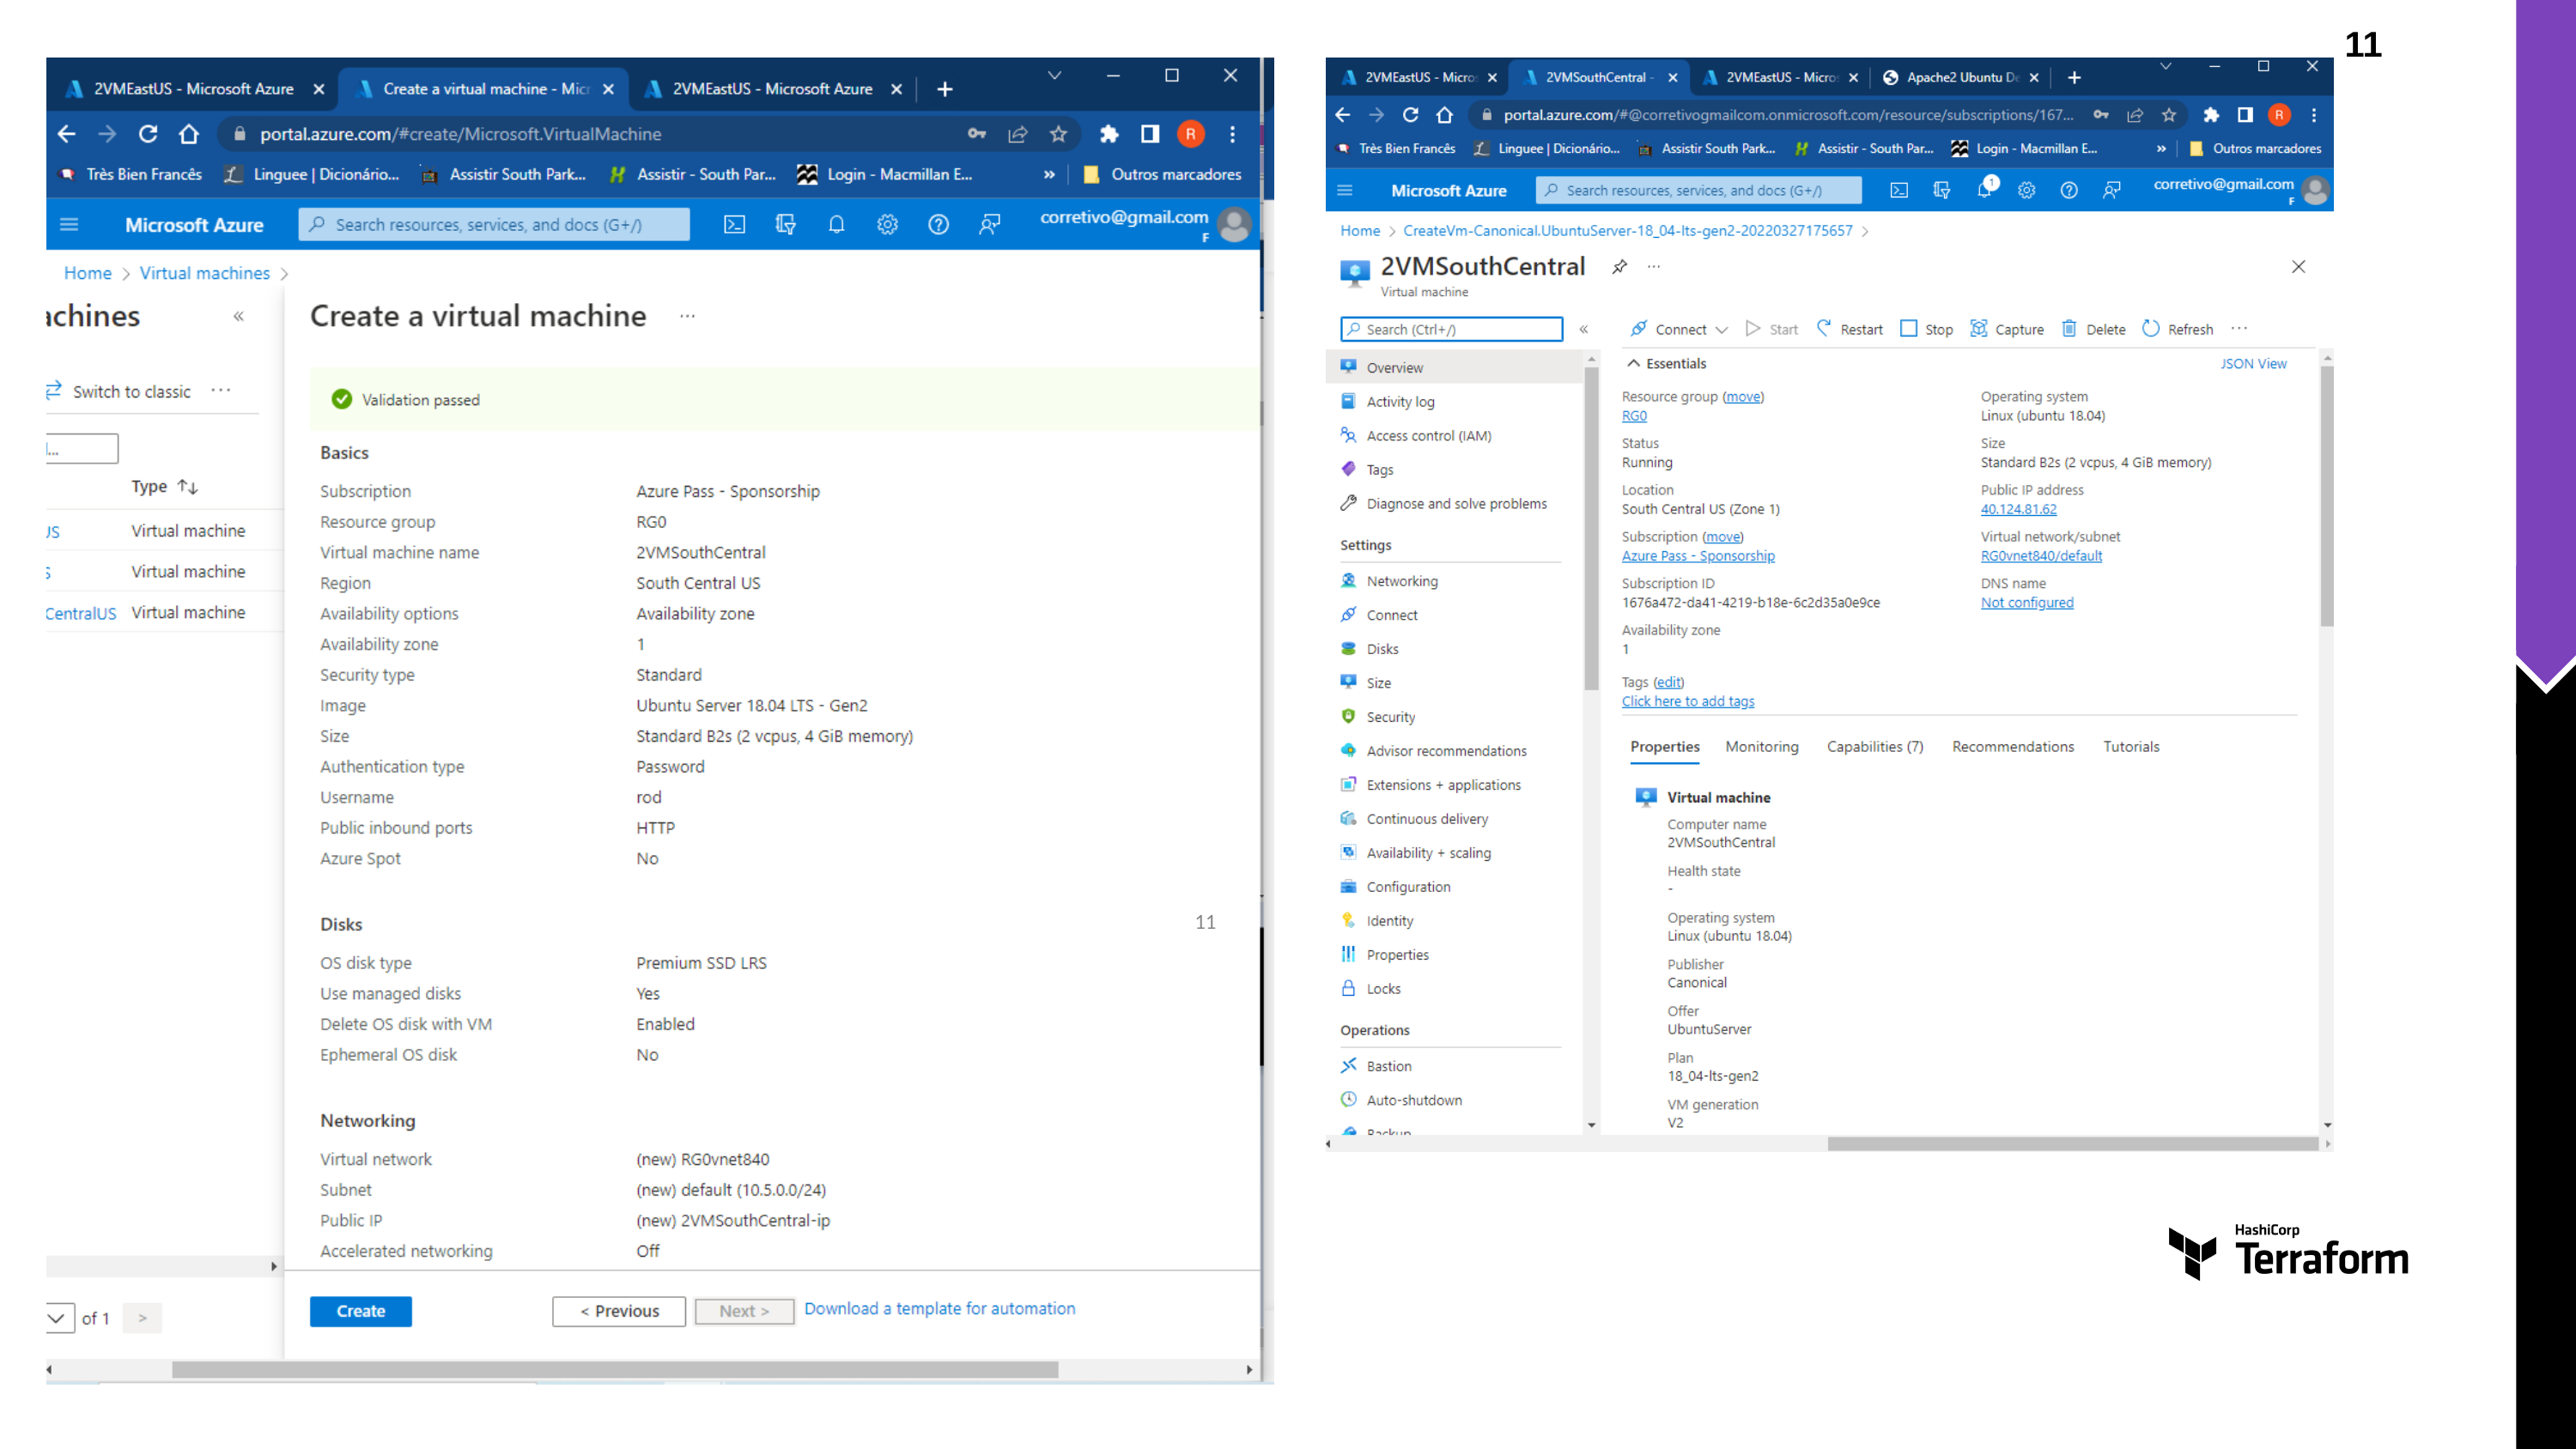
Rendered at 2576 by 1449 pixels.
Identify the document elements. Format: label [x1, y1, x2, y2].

picture [2146, 1203, 2432, 1304]
text_box [2516, 0, 2576, 1449]
picture [1326, 58, 2334, 1152]
picture [46, 58, 1275, 1385]
